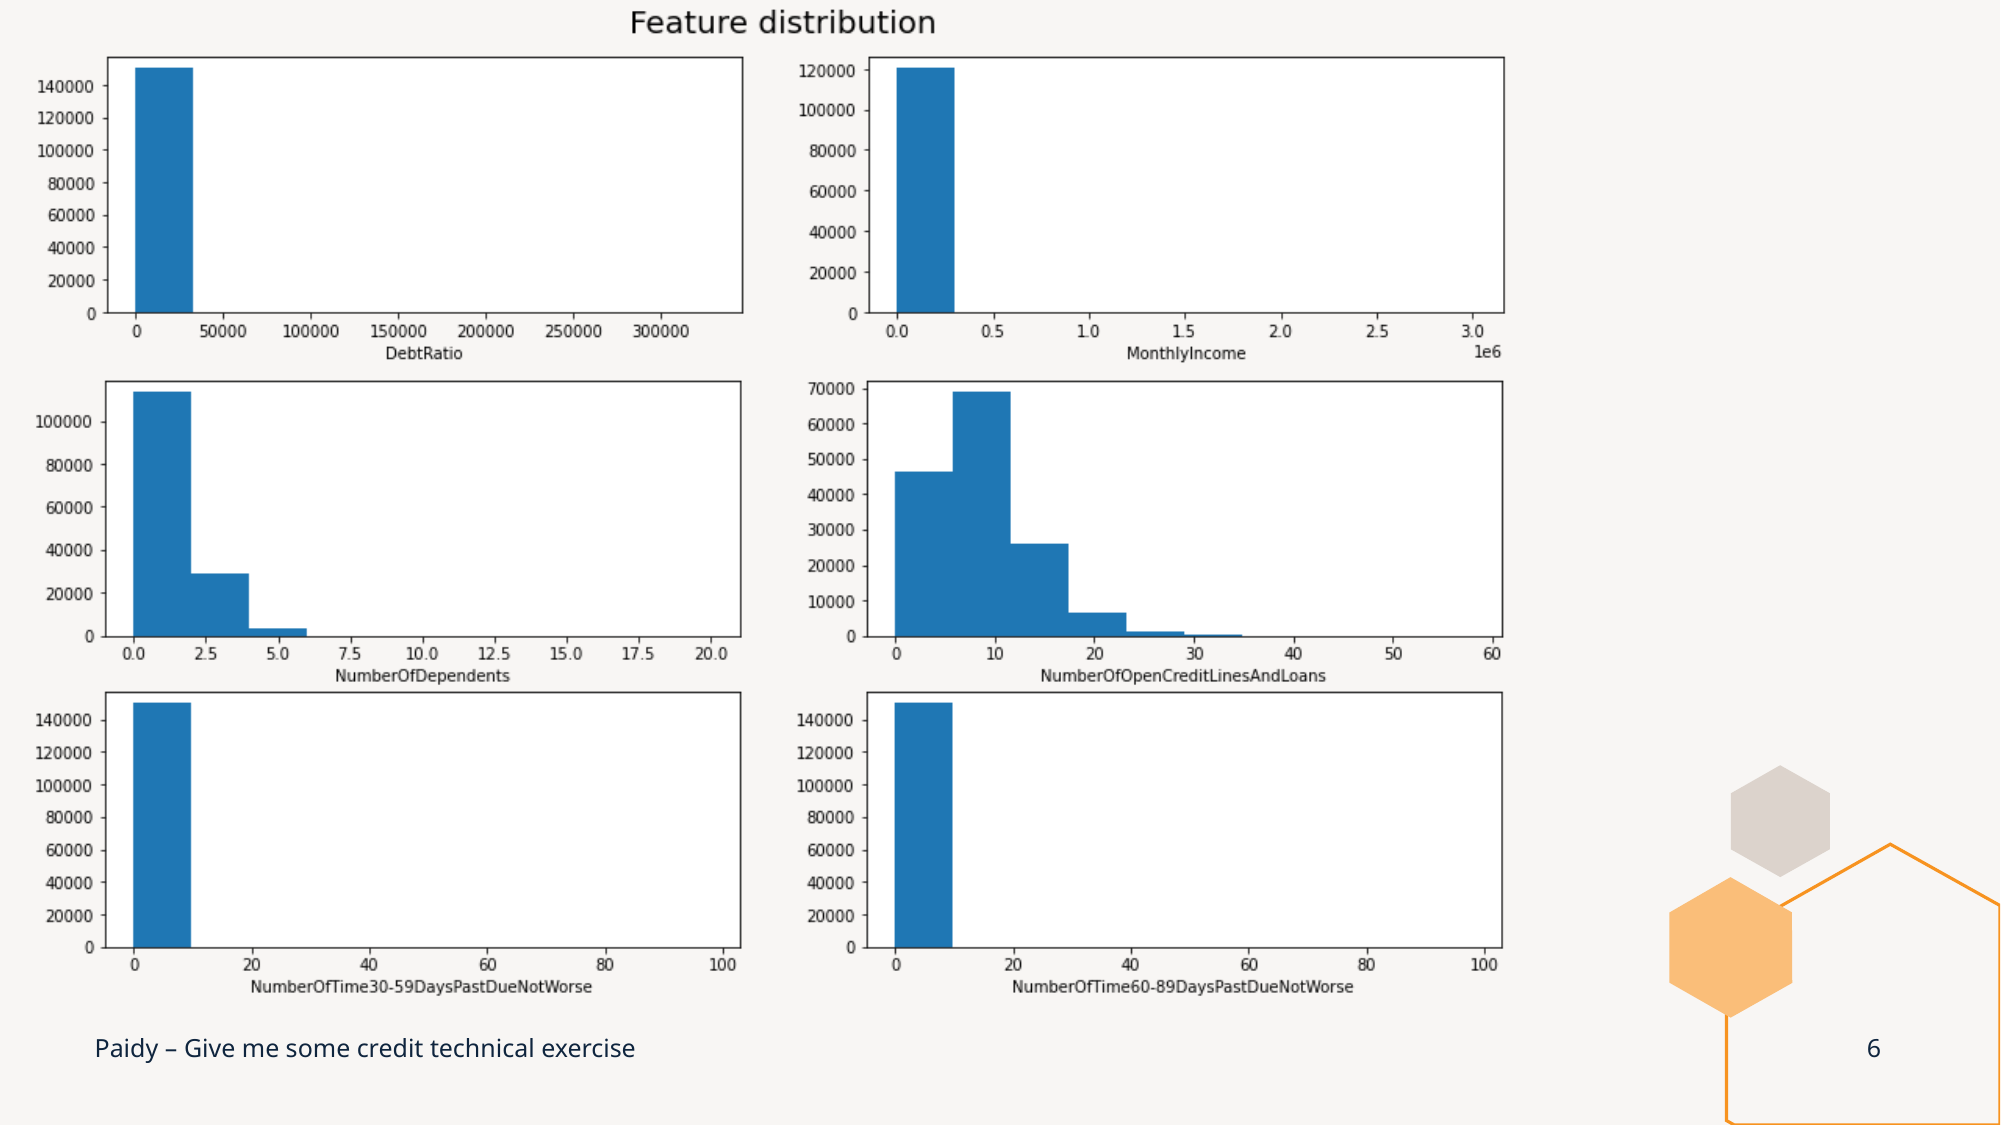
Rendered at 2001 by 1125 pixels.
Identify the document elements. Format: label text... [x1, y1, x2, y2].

footer Paidy – Give me some credit technical exercise [79, 1020, 755, 1080]
slide_number 6 [1836, 1020, 1912, 1080]
picture [24, 0, 1513, 1007]
